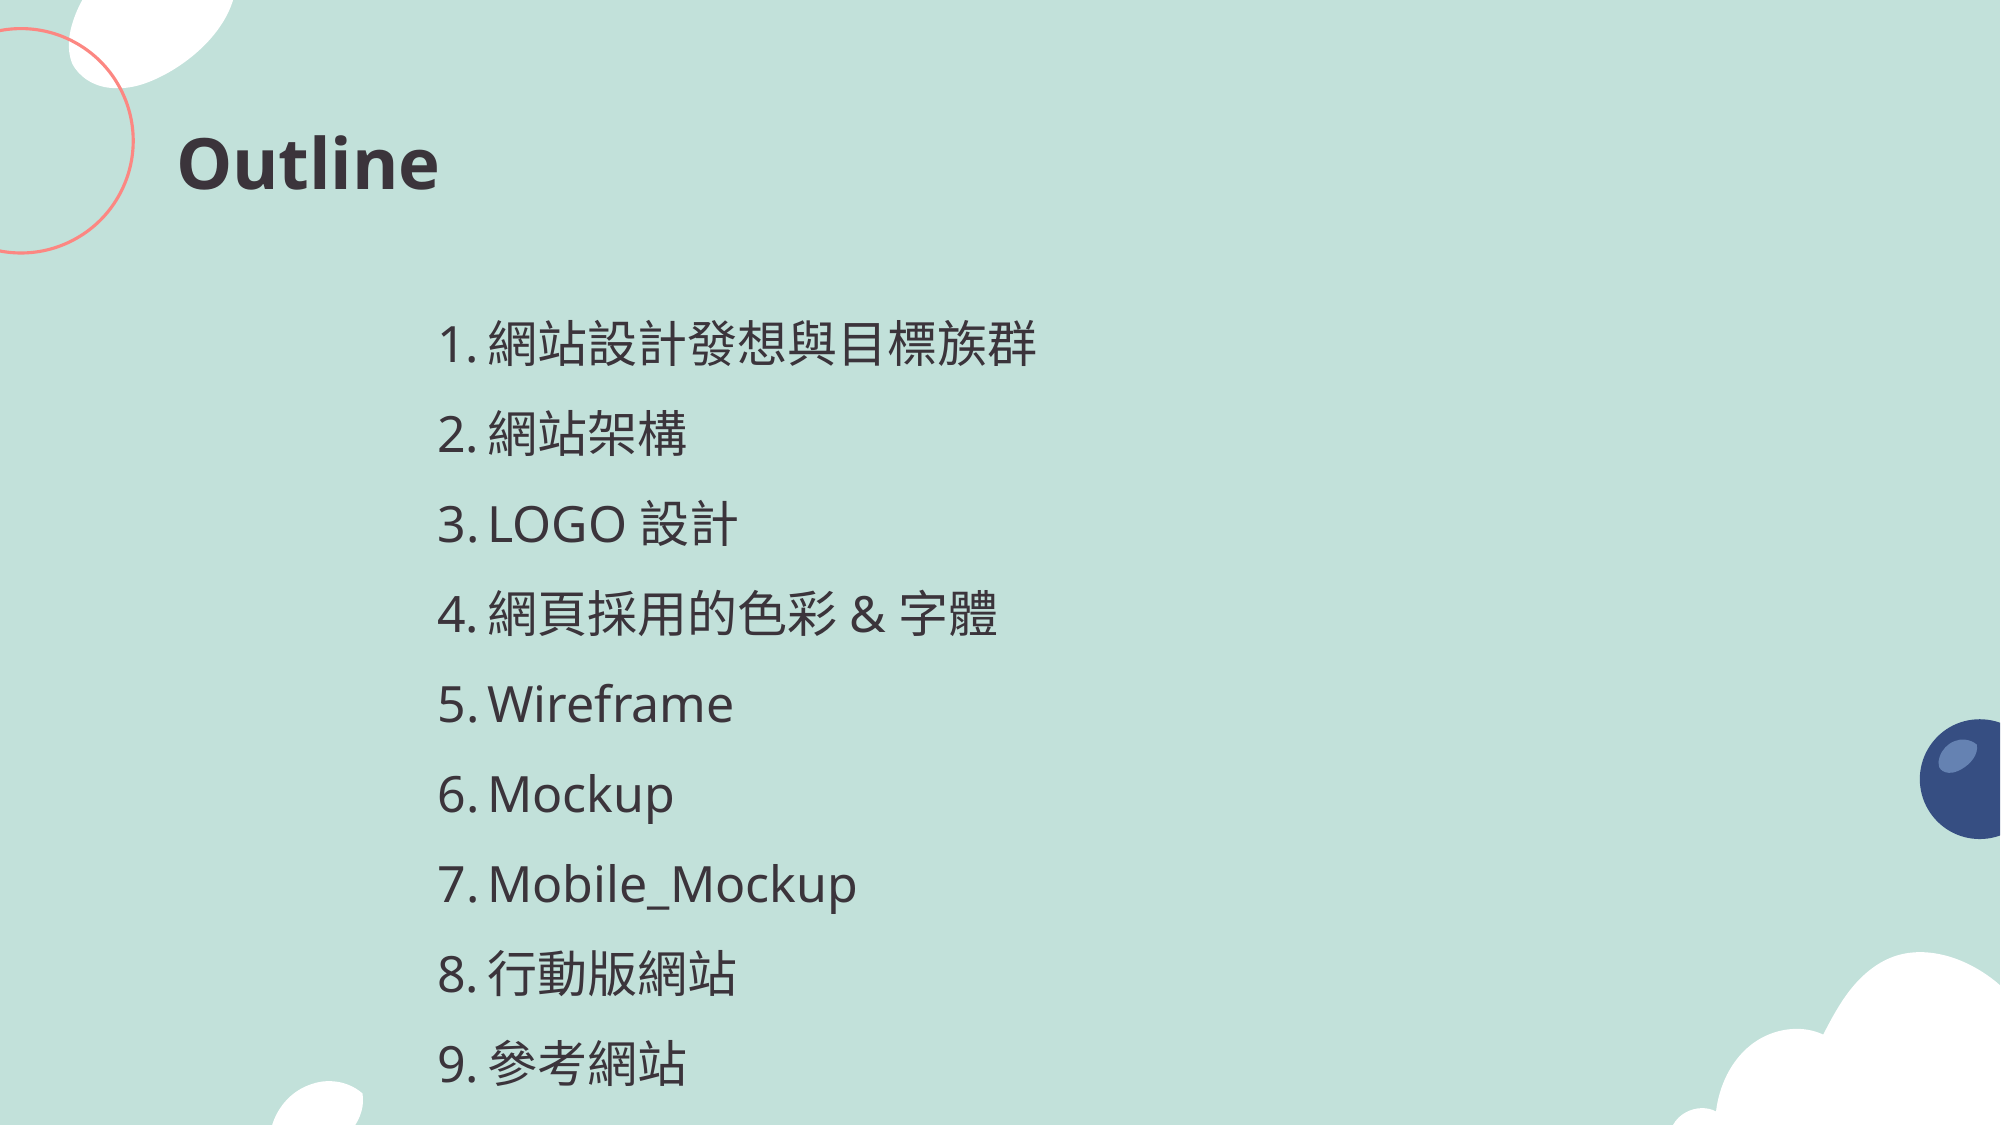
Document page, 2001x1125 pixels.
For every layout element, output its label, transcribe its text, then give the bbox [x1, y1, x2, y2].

title Outline [155, 98, 1844, 225]
list 網站設計發想與目標族群 網站架構 LOGO設計 網頁採用的色彩&字體 Wireframe Mockup Mobile_Mockup 行動版網站 參考網站 [417, 262, 1583, 1008]
